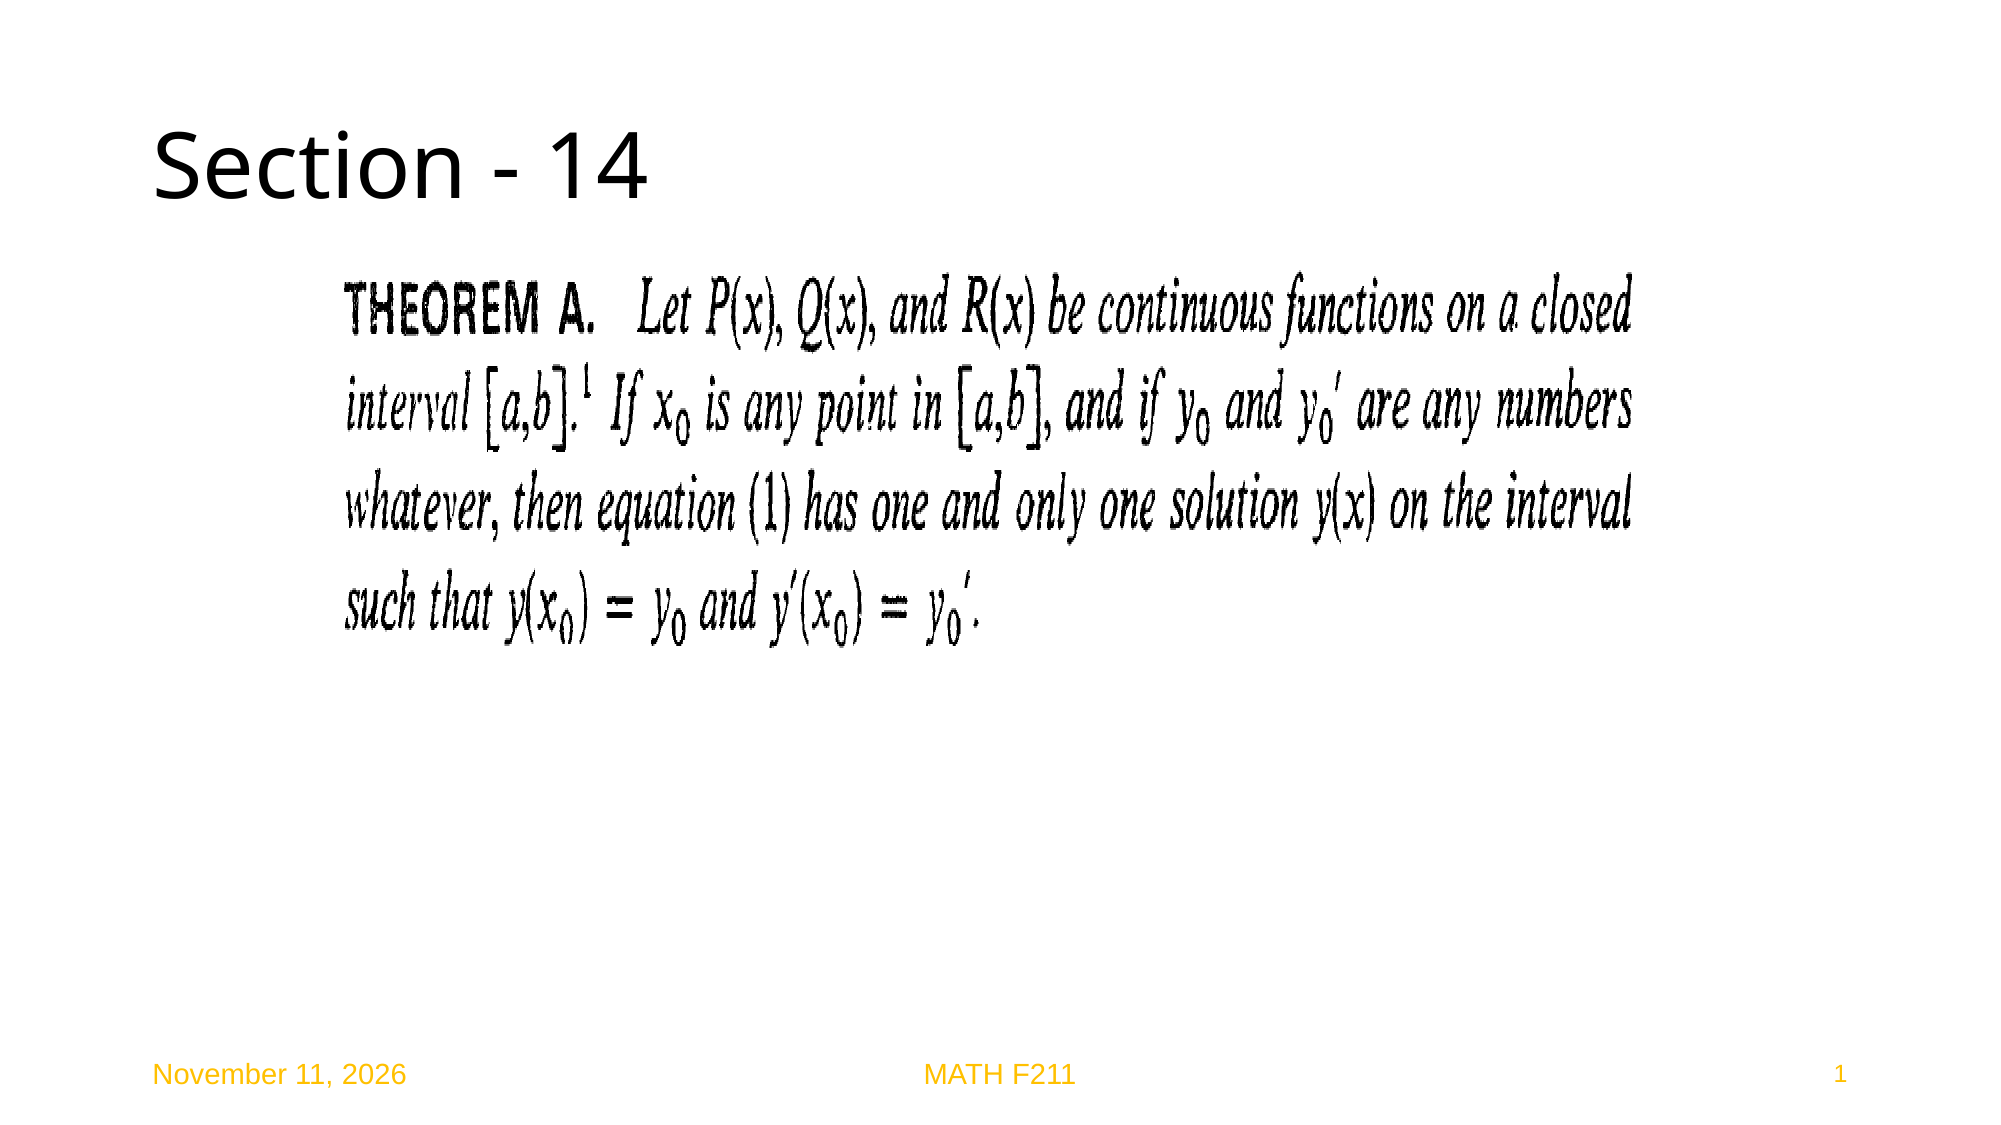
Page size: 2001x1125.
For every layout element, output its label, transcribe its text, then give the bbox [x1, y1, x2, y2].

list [323, 238, 1674, 689]
slide_number 1 [1412, 1042, 1863, 1103]
title Section - 14 [137, 59, 1863, 278]
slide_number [137, 1042, 588, 1103]
footer MATH F211 [662, 1042, 1338, 1103]
